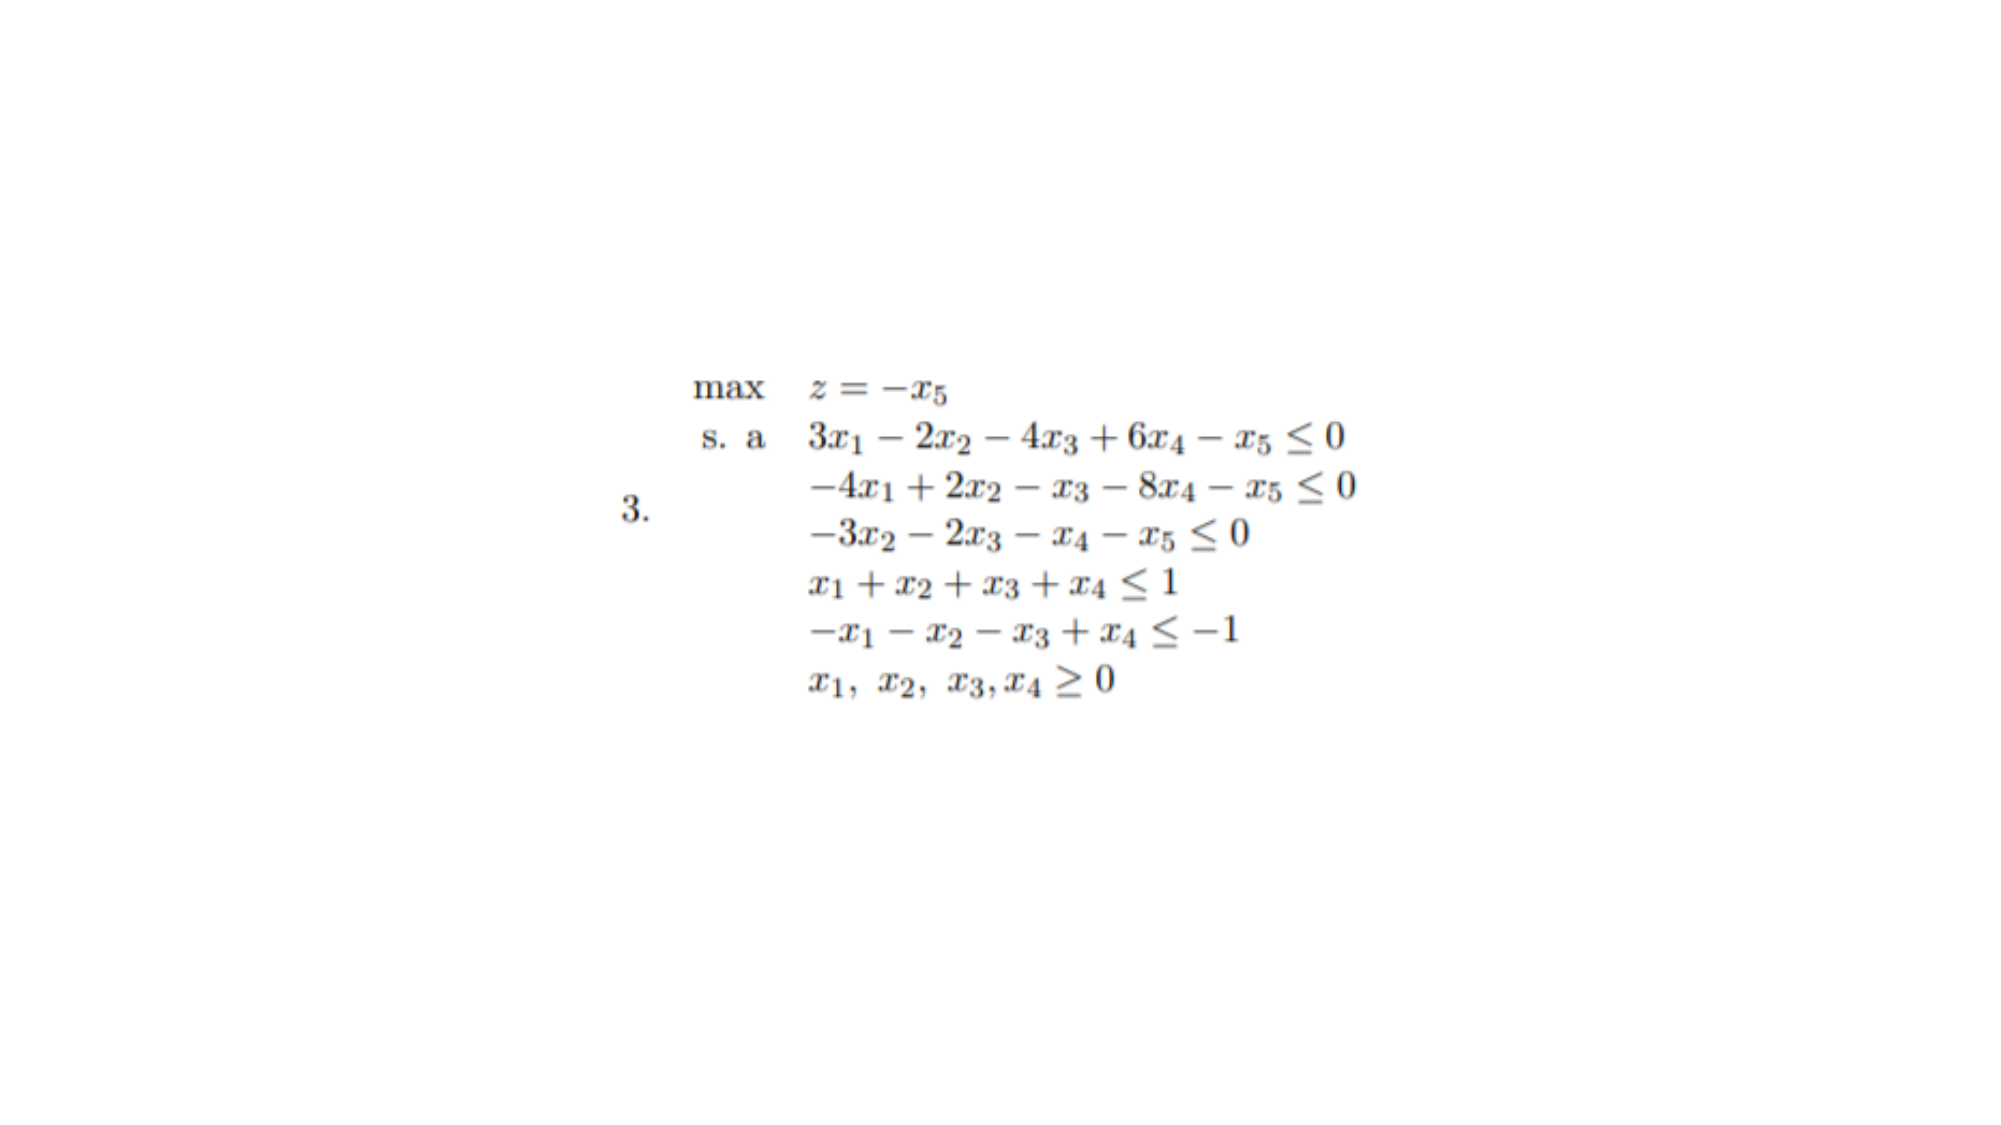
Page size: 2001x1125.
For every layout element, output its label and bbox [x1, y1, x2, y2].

picture [388, 338, 1481, 762]
